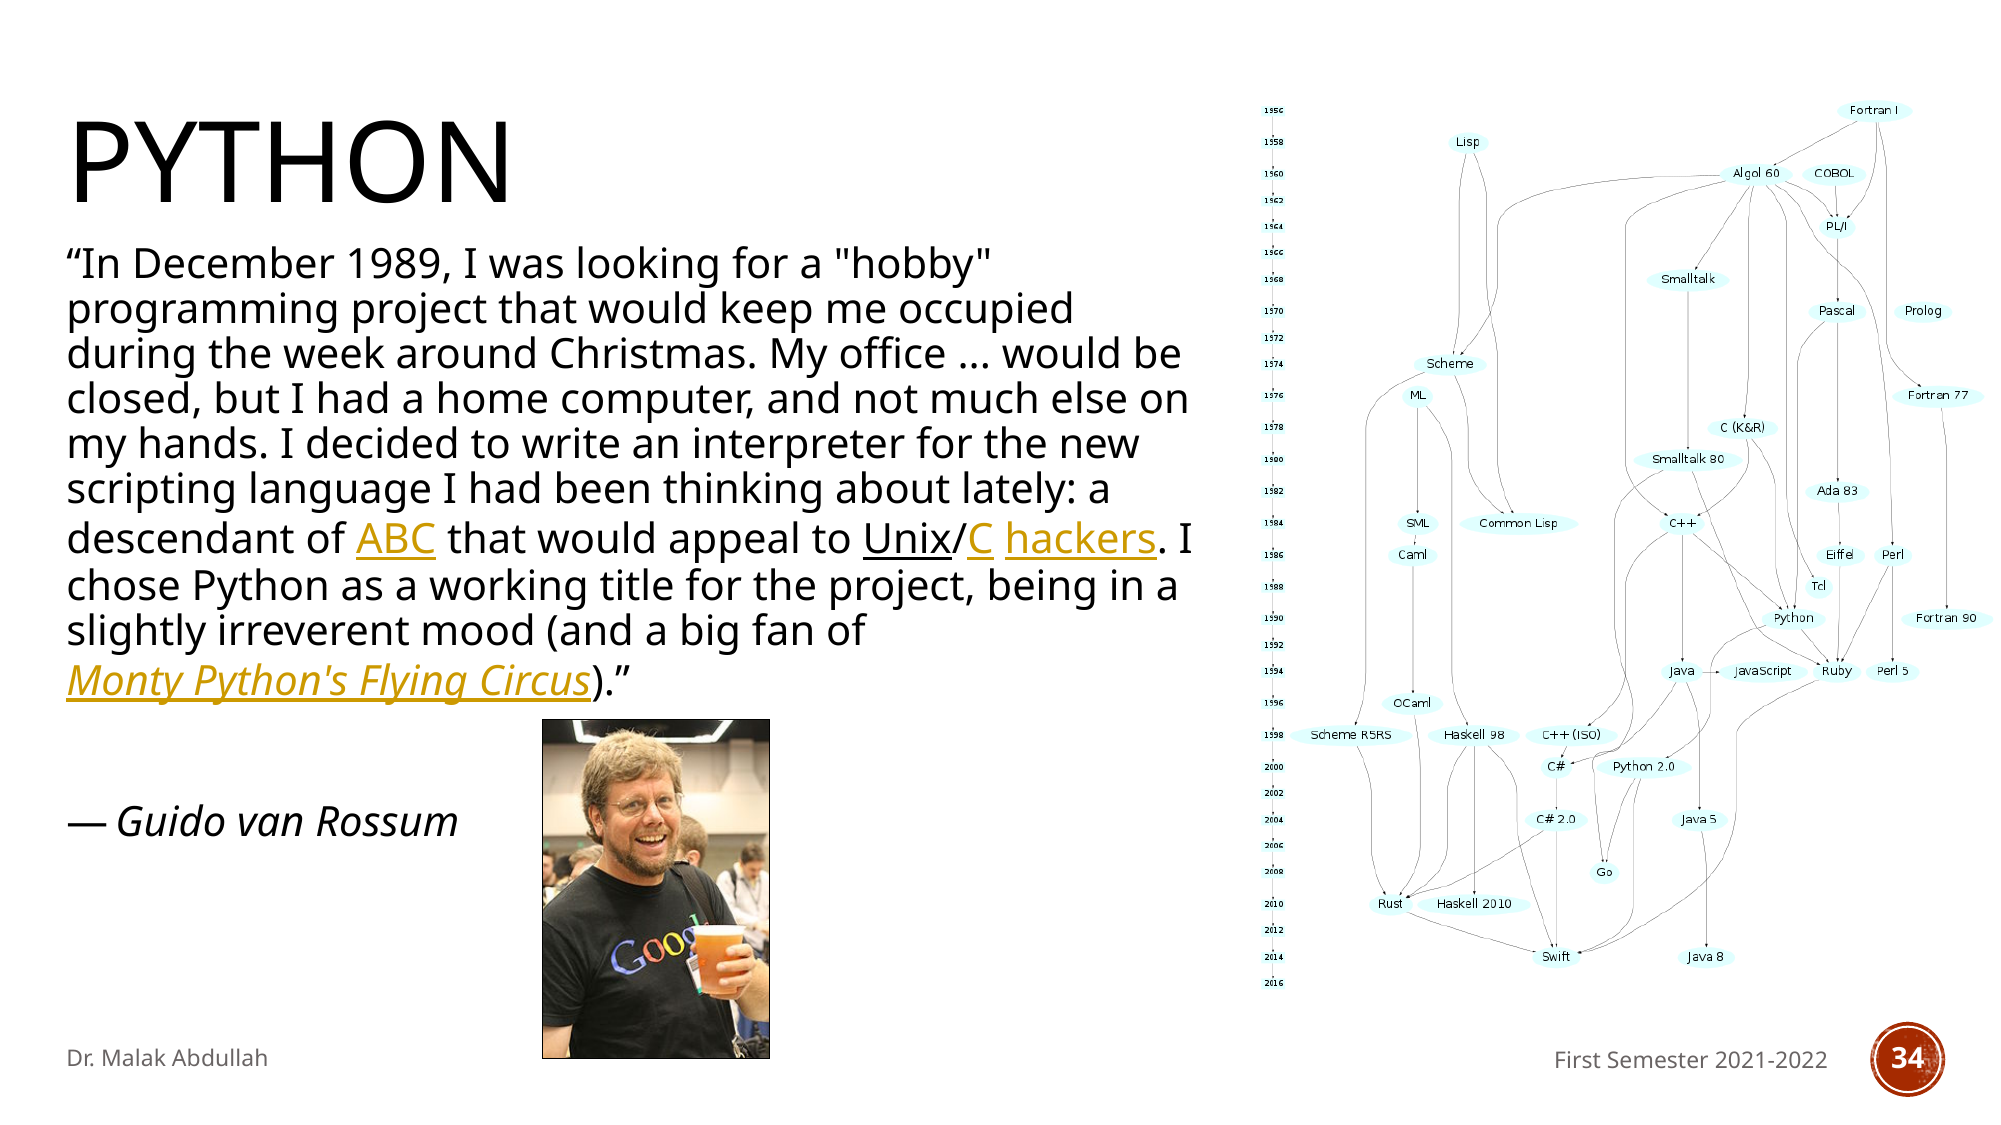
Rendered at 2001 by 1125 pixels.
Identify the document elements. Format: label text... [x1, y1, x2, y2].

list “In December 1989, I was looking for a "hobby" programming project that would keep me occupied during the week around Christmas. My office ... would be closed, but I had a home computer, and not much else on my hands. I decided to write an interpreter for the new scripting language I had been thinking about lately: a descendant of ABC that would appeal to Unix/C hackers. I chose Python as a working title for the project, being in a slightly irreverent mood (and a big fan of Monty Python's Flying Circus).” — Guido van Rossum [51, 235, 1220, 925]
slide_number 34 [1855, 1028, 1961, 1089]
picture [1260, 99, 1994, 990]
footer Dr. Malak Abdullah [51, 1028, 1217, 1089]
title PyThon [51, 49, 1920, 284]
picture [543, 720, 769, 1057]
slide_number First Semester 2021-2022 [1306, 1028, 1844, 1089]
